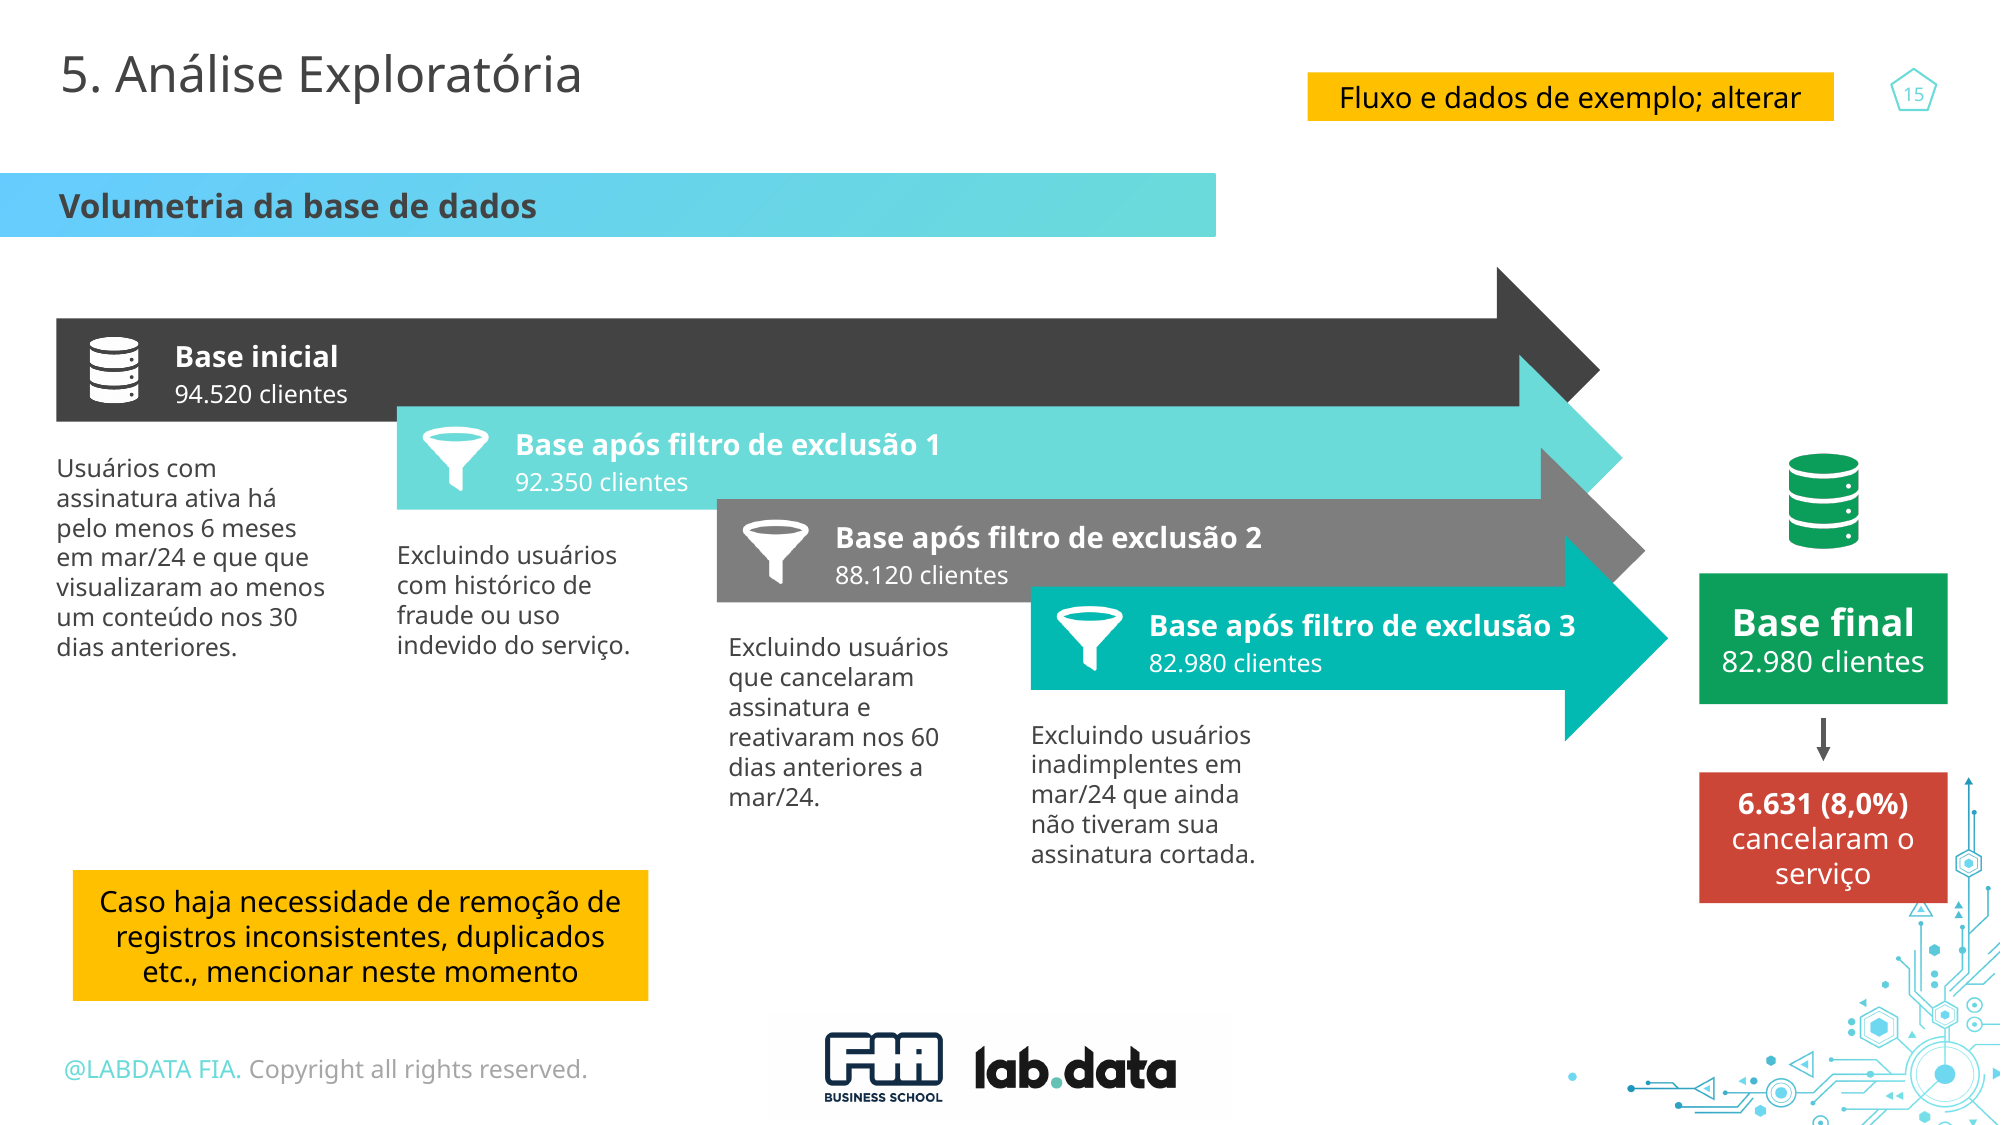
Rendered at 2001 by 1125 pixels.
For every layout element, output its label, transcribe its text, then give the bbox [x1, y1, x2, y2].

text_box [1142, 535, 1669, 742]
text_box 5. Análise Exploratória [45, 13, 1133, 131]
text_box [396, 409, 401, 510]
text_box Base após filtro de exclusão 2 88.120 clientes [833, 510, 1308, 590]
text_box Base final 82.980 clientes [1699, 573, 1948, 705]
picture [404, 407, 506, 509]
picture [769, 1014, 1231, 1120]
picture [1038, 587, 1140, 689]
text_box Caso haja necessidade de remoção de registros inconsistentes, duplicados etc., mencionar neste momento [72, 870, 649, 1001]
text_box 6.631 (8,0%) cancelaram o serviço [1699, 772, 1948, 904]
text_box Base inicial 94.520 clientes [172, 330, 509, 409]
text_box [56, 266, 1601, 422]
text_box Excluindo usuários com histórico de fraude ou uso indevido do serviço. [396, 537, 672, 690]
picture [725, 500, 827, 602]
text_box Excluindo usuários inadimplentes em mar/24 que ainda não tiveram sua assinatura cortada. [1030, 717, 1288, 869]
text_box Excluindo usuários que cancelaram assinatura e reativaram nos 60 dias anteriores a mar/24. [728, 629, 986, 812]
text_box [1030, 590, 1034, 690]
picture [1763, 441, 1883, 561]
picture [72, 328, 157, 412]
text_box Fluxo e dados de exemplo; alterar [1307, 72, 1834, 121]
text_box Base após filtro de exclusão 1 92.350 clientes [512, 418, 988, 497]
text_box [716, 499, 726, 603]
text_box [825, 447, 1646, 603]
text_box Volumetria da base de dados [0, 173, 1216, 237]
picture [1568, 777, 2000, 1125]
text_box Usuários com assinatura ativa há pelo menos 6 meses em mar/24 e que que visualizaram ao menos um conteúdo nos 30 dias anteriores. [56, 450, 332, 662]
text_box Base após filtro de exclusão 3 82.980 clientes [1146, 598, 1601, 678]
text_box [509, 354, 1623, 510]
